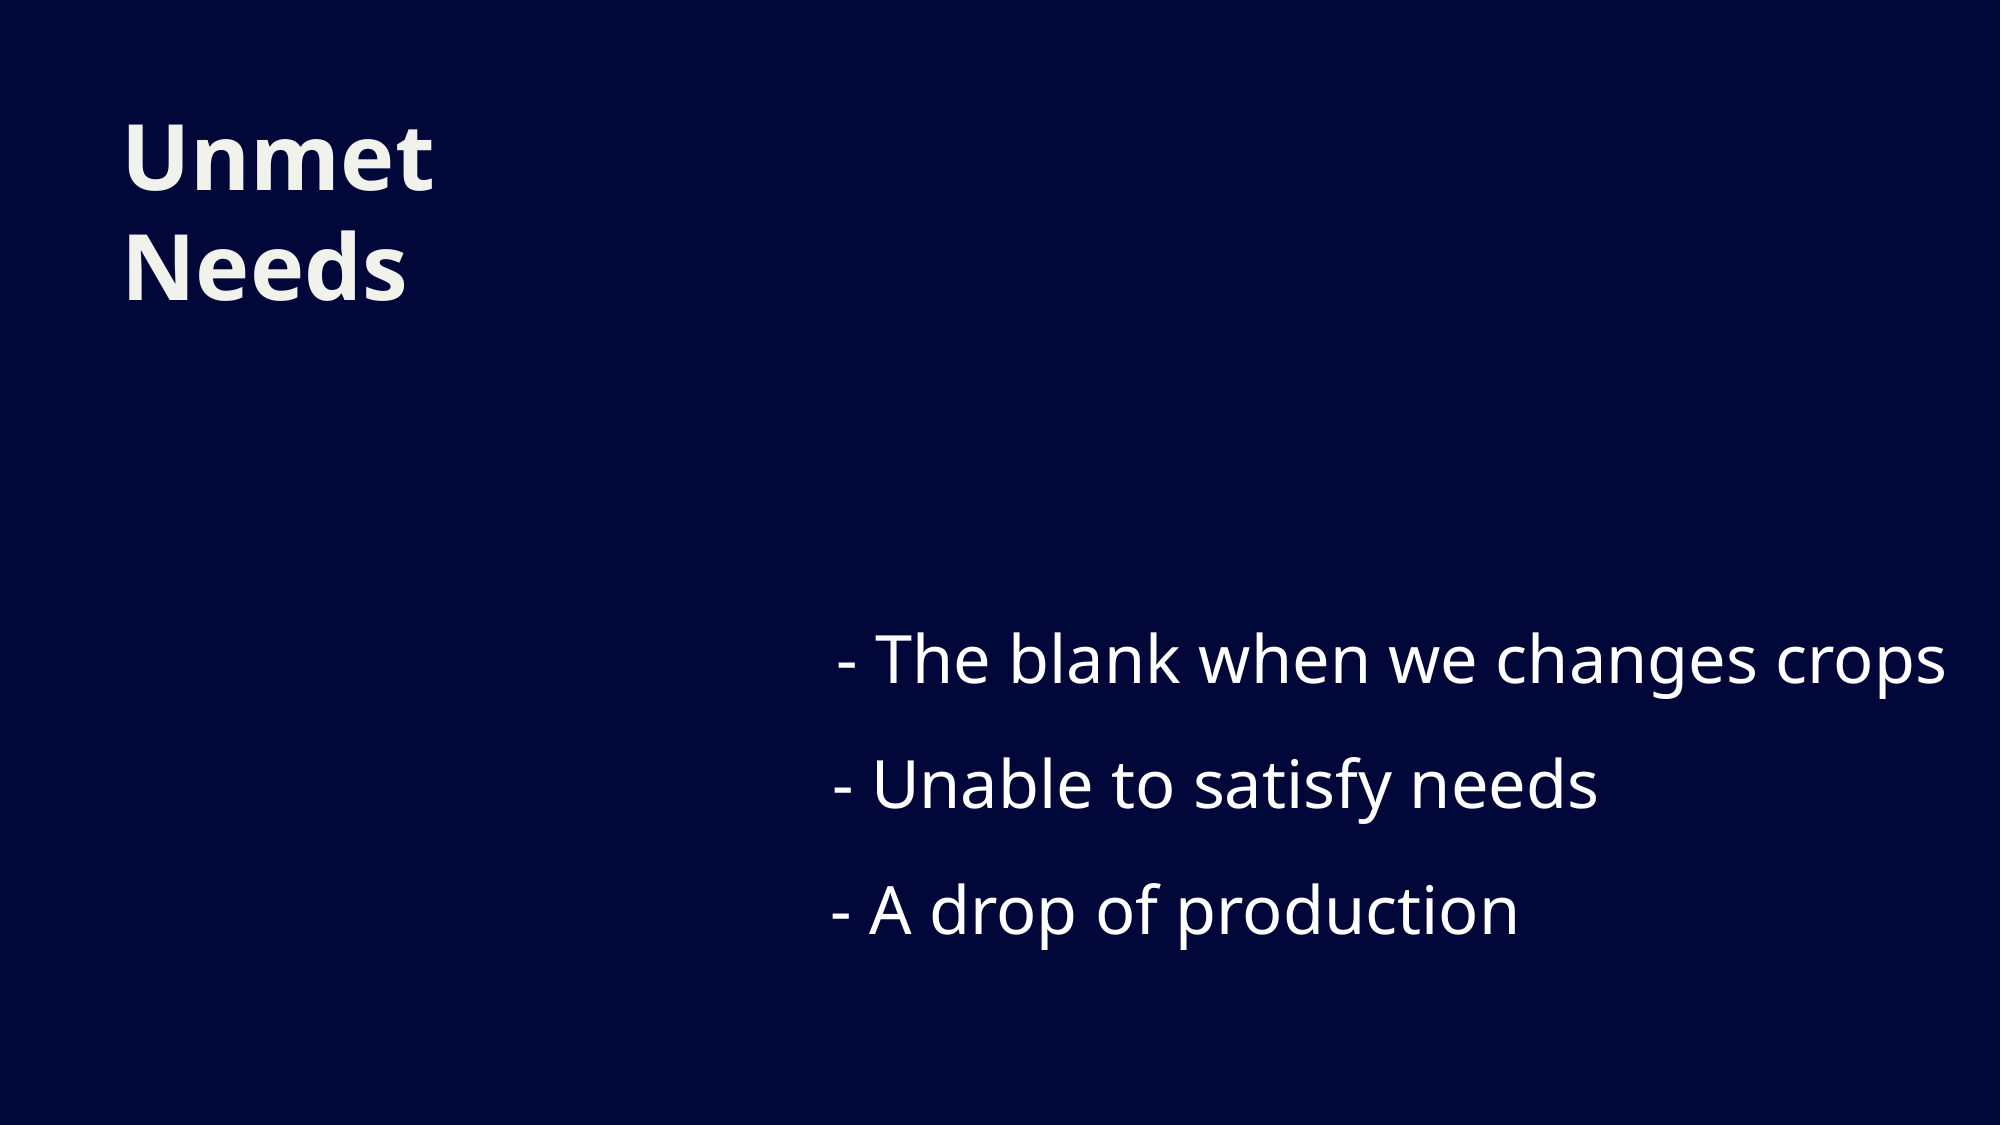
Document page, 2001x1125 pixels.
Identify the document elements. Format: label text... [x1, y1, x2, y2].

text_box Unmet Needs [113, 91, 443, 326]
text_box - Unable to satisfy needs [824, 734, 1625, 830]
text_box - The blank when we changes crops [829, 609, 1958, 705]
text_box - A drop of production [823, 859, 1529, 955]
